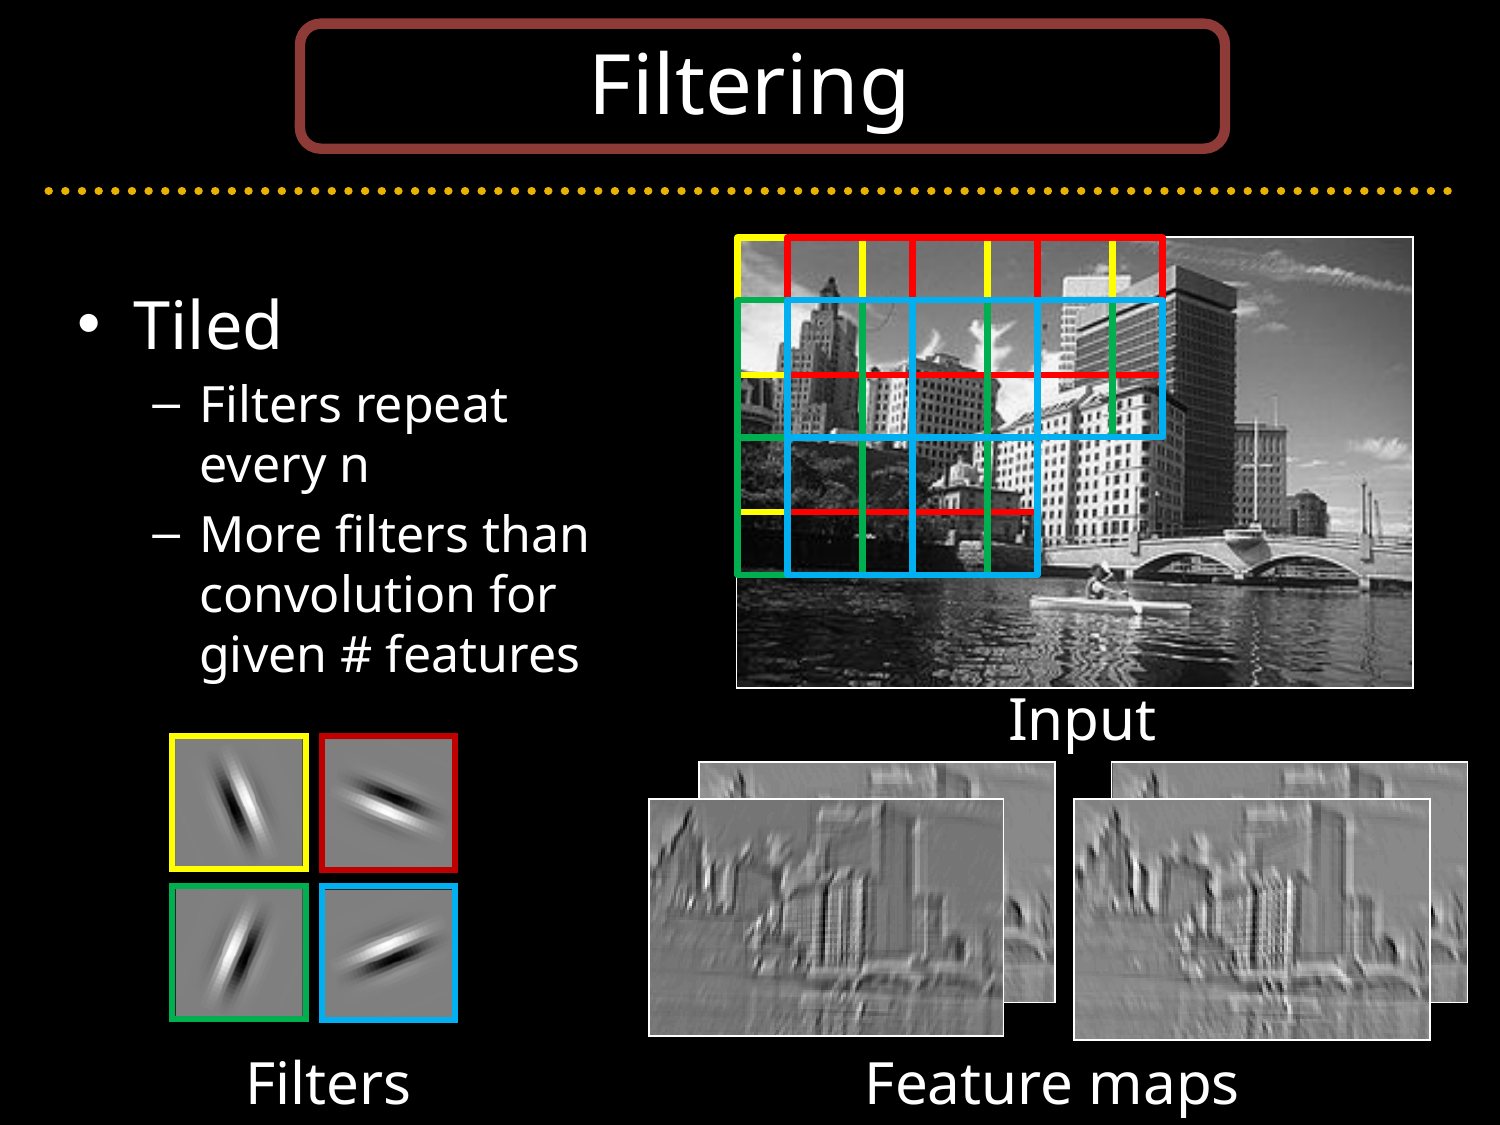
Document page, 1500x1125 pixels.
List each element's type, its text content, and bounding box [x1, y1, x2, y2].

picture [324, 738, 452, 867]
text_box Input [993, 697, 1172, 760]
text_box Feature maps [850, 1039, 1255, 1124]
picture [174, 738, 303, 867]
picture [326, 890, 451, 1016]
text_box Filters [230, 1039, 427, 1124]
text_box [297, 21, 1228, 151]
picture [174, 888, 303, 1017]
picture [737, 237, 1413, 688]
picture [649, 762, 1055, 1036]
picture [1074, 762, 1468, 1040]
list Tiled Filters repeat every n More filters than convolution for given # features [62, 275, 650, 588]
title Filtering [75, 0, 1425, 175]
